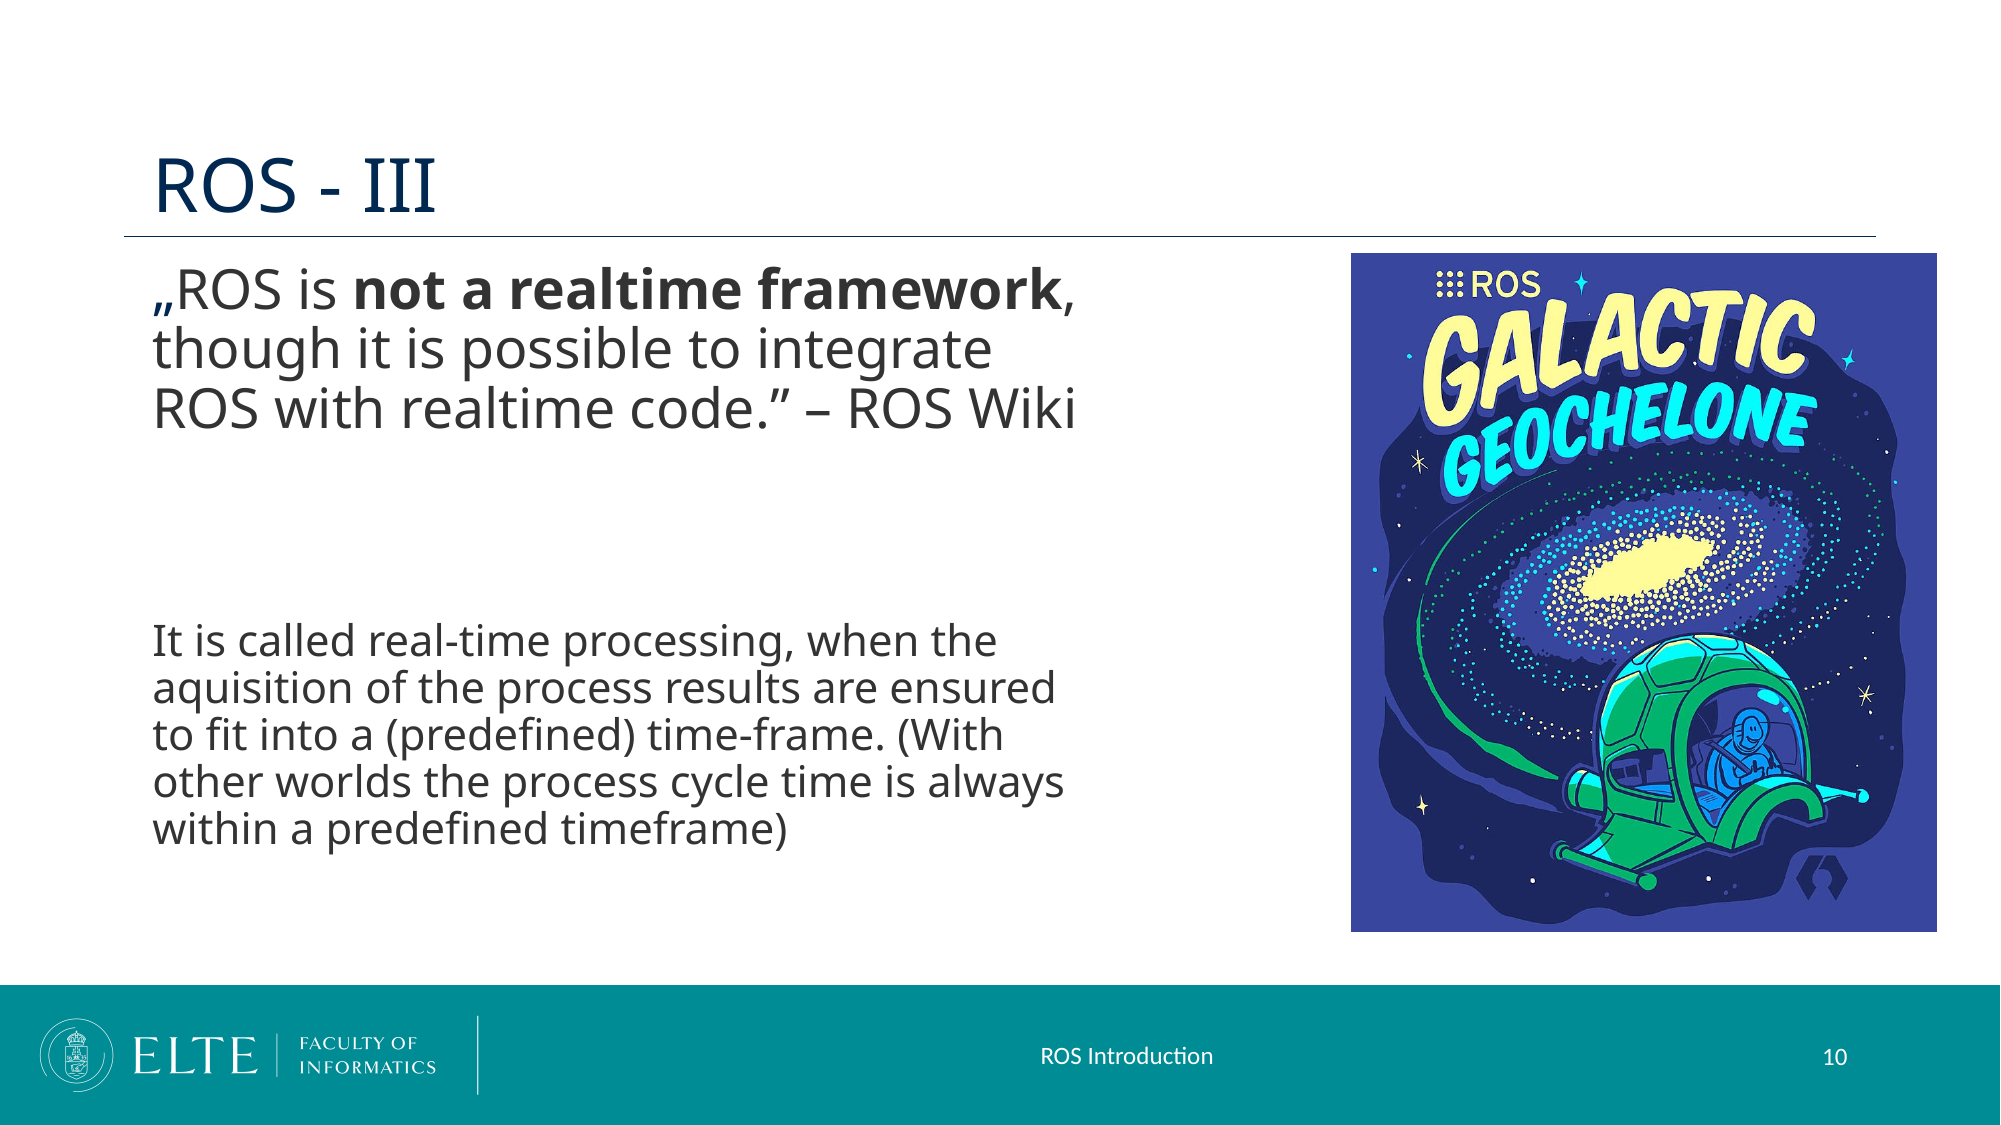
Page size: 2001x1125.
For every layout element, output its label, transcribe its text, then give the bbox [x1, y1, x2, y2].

slide_number 10 [1563, 1026, 1863, 1085]
footer ROS Introduction [789, 1024, 1465, 1085]
list „ROS is not a realtime framework, though it is possible to integrate ROS with realtime code.” – ROS Wiki It is called real-time processing, when the aquisition of the process results are ensured to fit into a (predefined) time-frame. (With other worlds the process cycle time is always within a predefined timeframe) [137, 254, 1099, 947]
picture [0, 985, 2000, 1125]
picture [1351, 253, 1937, 932]
title ROS - III [137, 59, 1863, 237]
